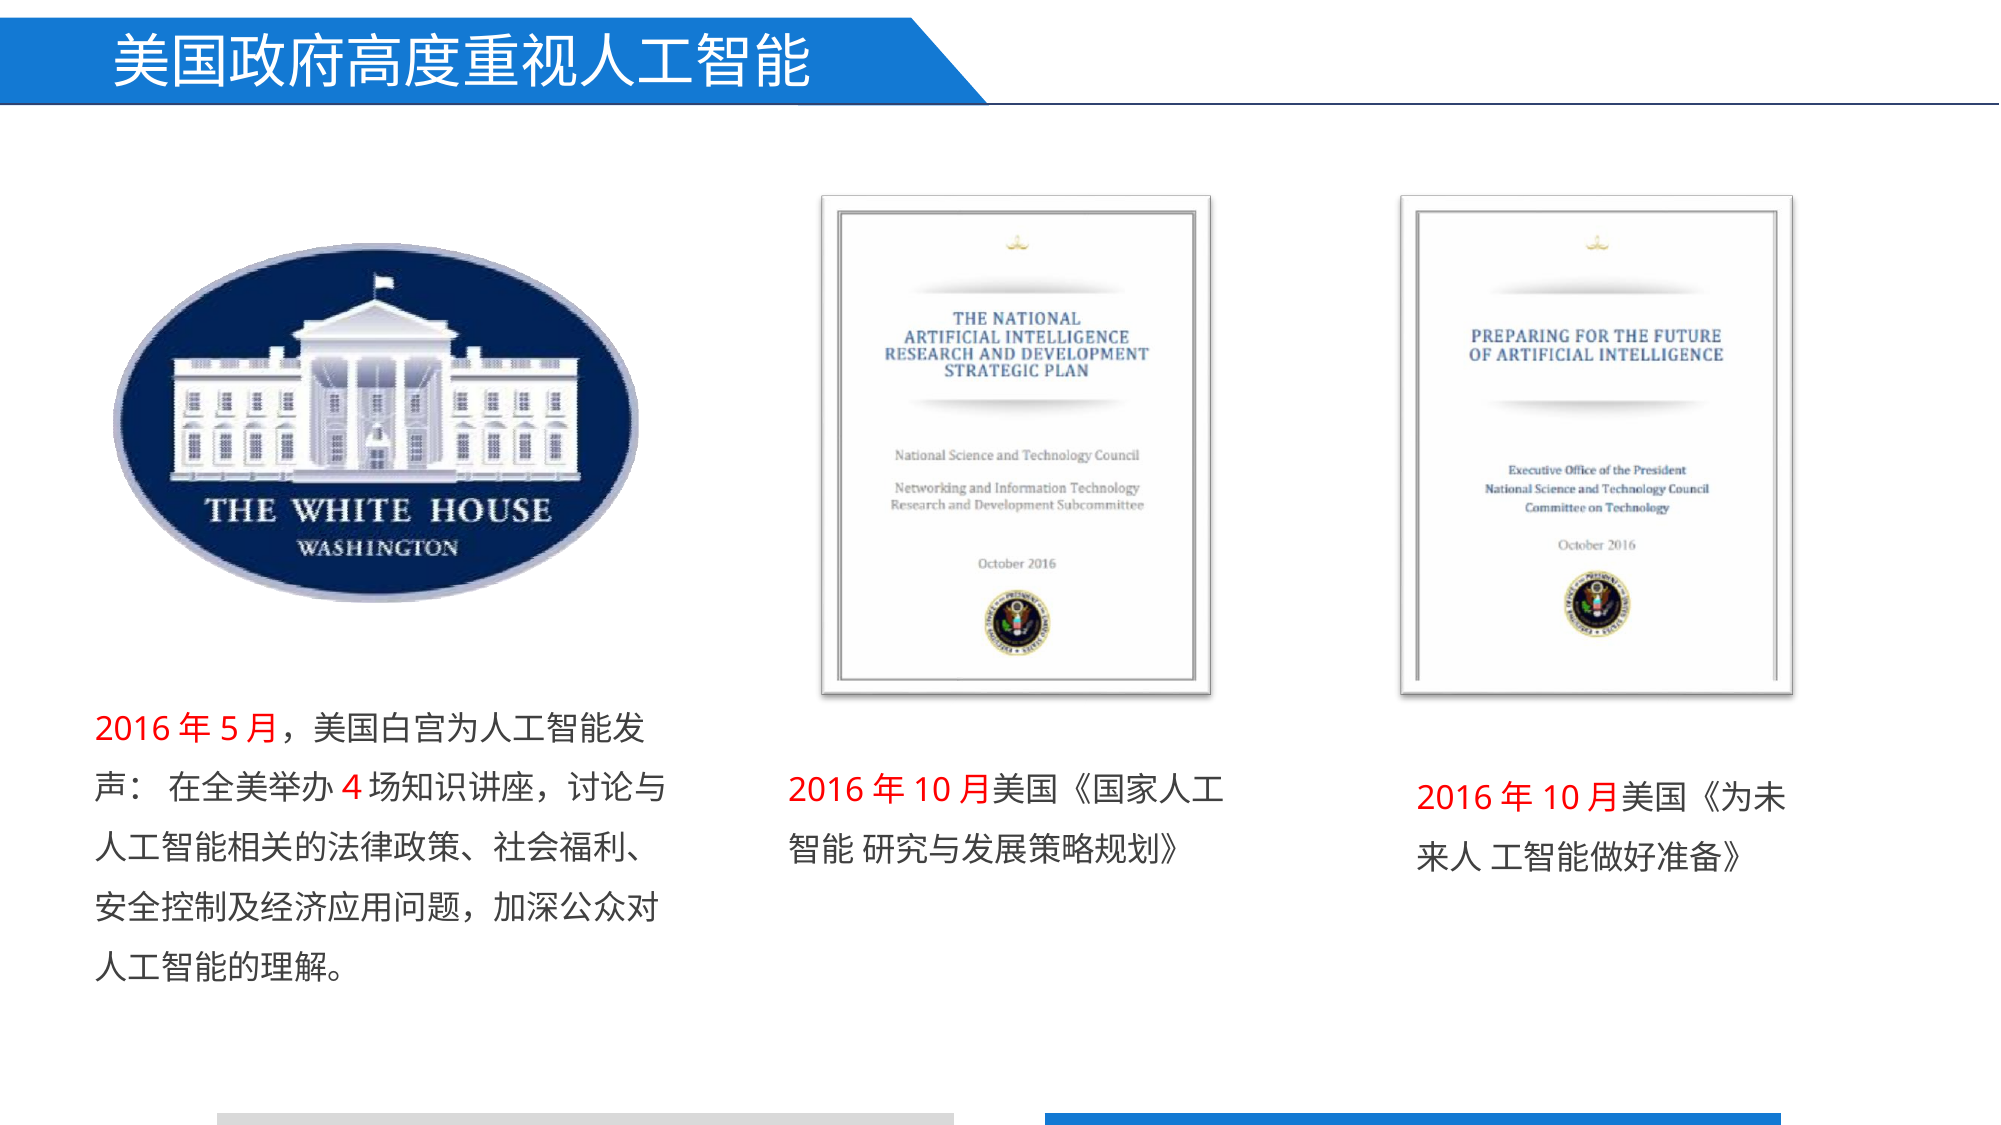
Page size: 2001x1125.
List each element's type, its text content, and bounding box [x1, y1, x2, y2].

title 美国政府高度重视人工智能 [108, 21, 814, 97]
text_box 2016年10月美国《国家人工智能 研究与发展策略规划》 [785, 746, 1257, 869]
text_box 2016年10月美国《为未来人 工智能做好准备》 [1414, 754, 1819, 876]
text_box [113, 243, 639, 603]
text_box 2016年5月，美国白宫为人工智能发声： 在全美举办４场知识讲座，讨论与人工智能相关的法律政策、社会福利、安全控制及经济应用问题，加深公众对人工智能的理解。 [92, 684, 692, 987]
text_box [812, 189, 1220, 707]
text_box [1391, 189, 1802, 707]
